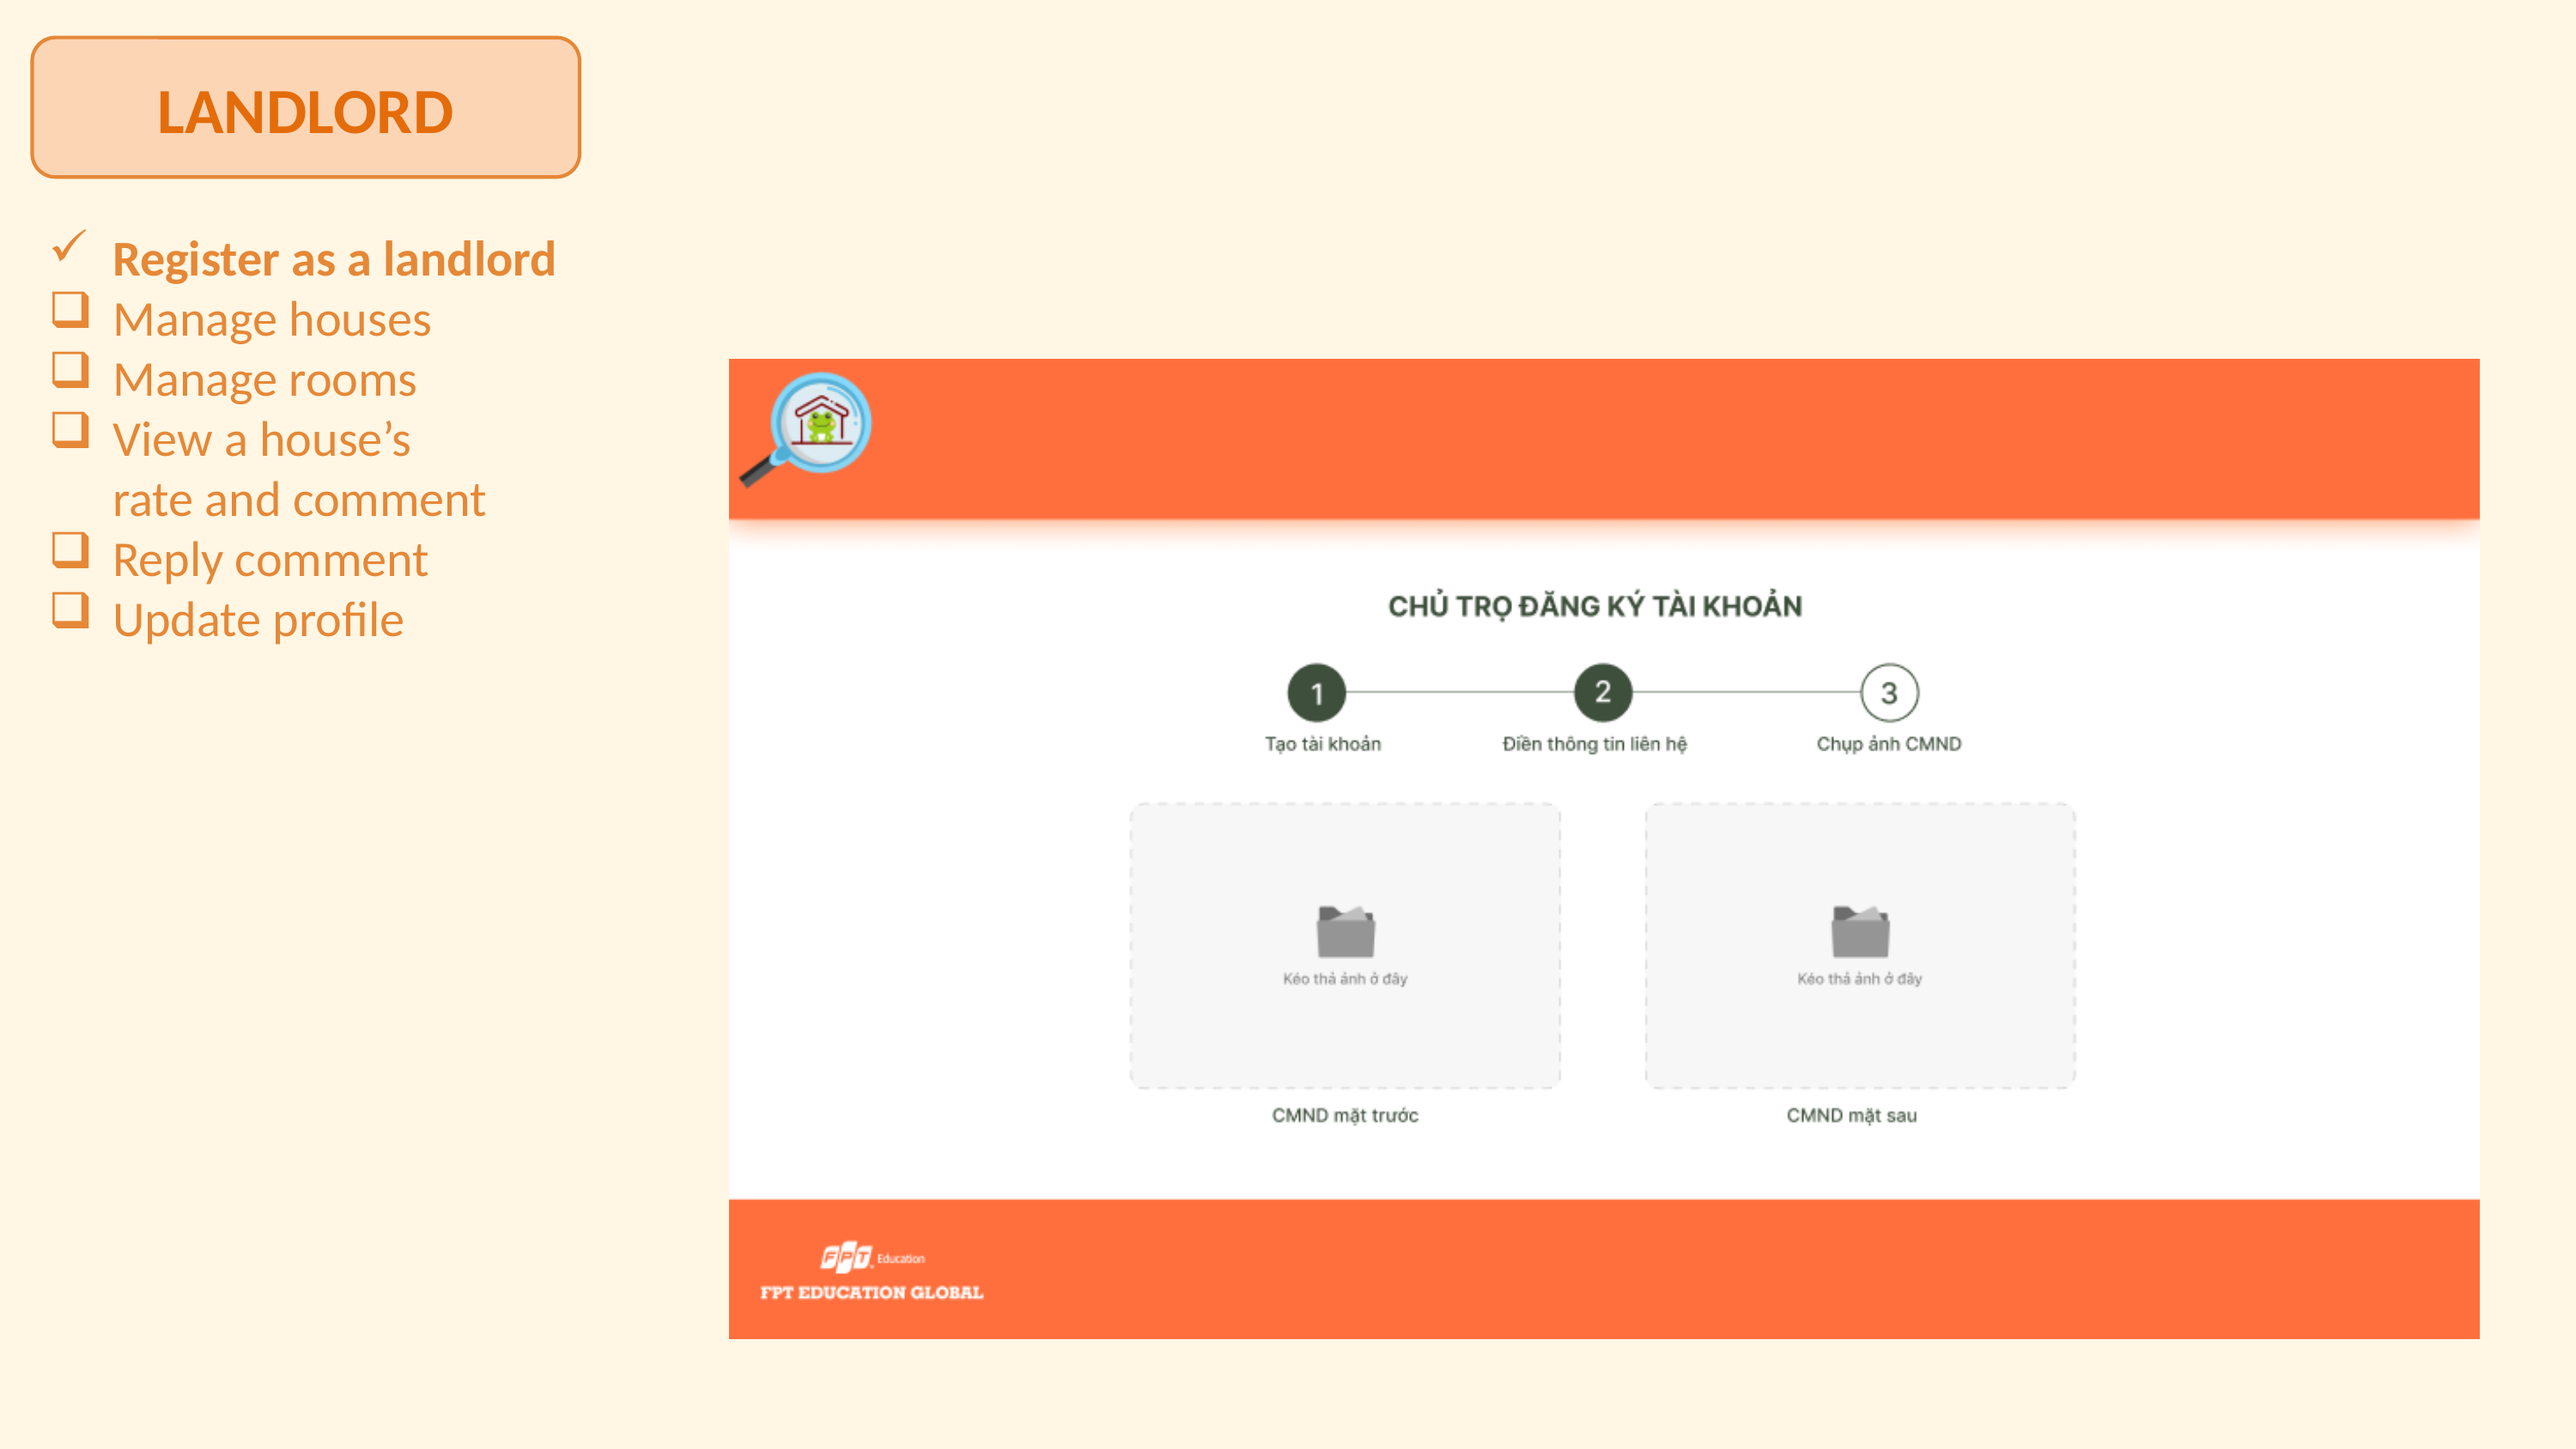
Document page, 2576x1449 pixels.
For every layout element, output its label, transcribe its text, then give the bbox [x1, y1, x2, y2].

picture [729, 359, 2480, 1339]
text_box Register as a landlord Manage houses Manage rooms View a house’s rate and comment Reply comment Update profile [35, 220, 570, 653]
text_box LANDLORD [30, 35, 582, 179]
